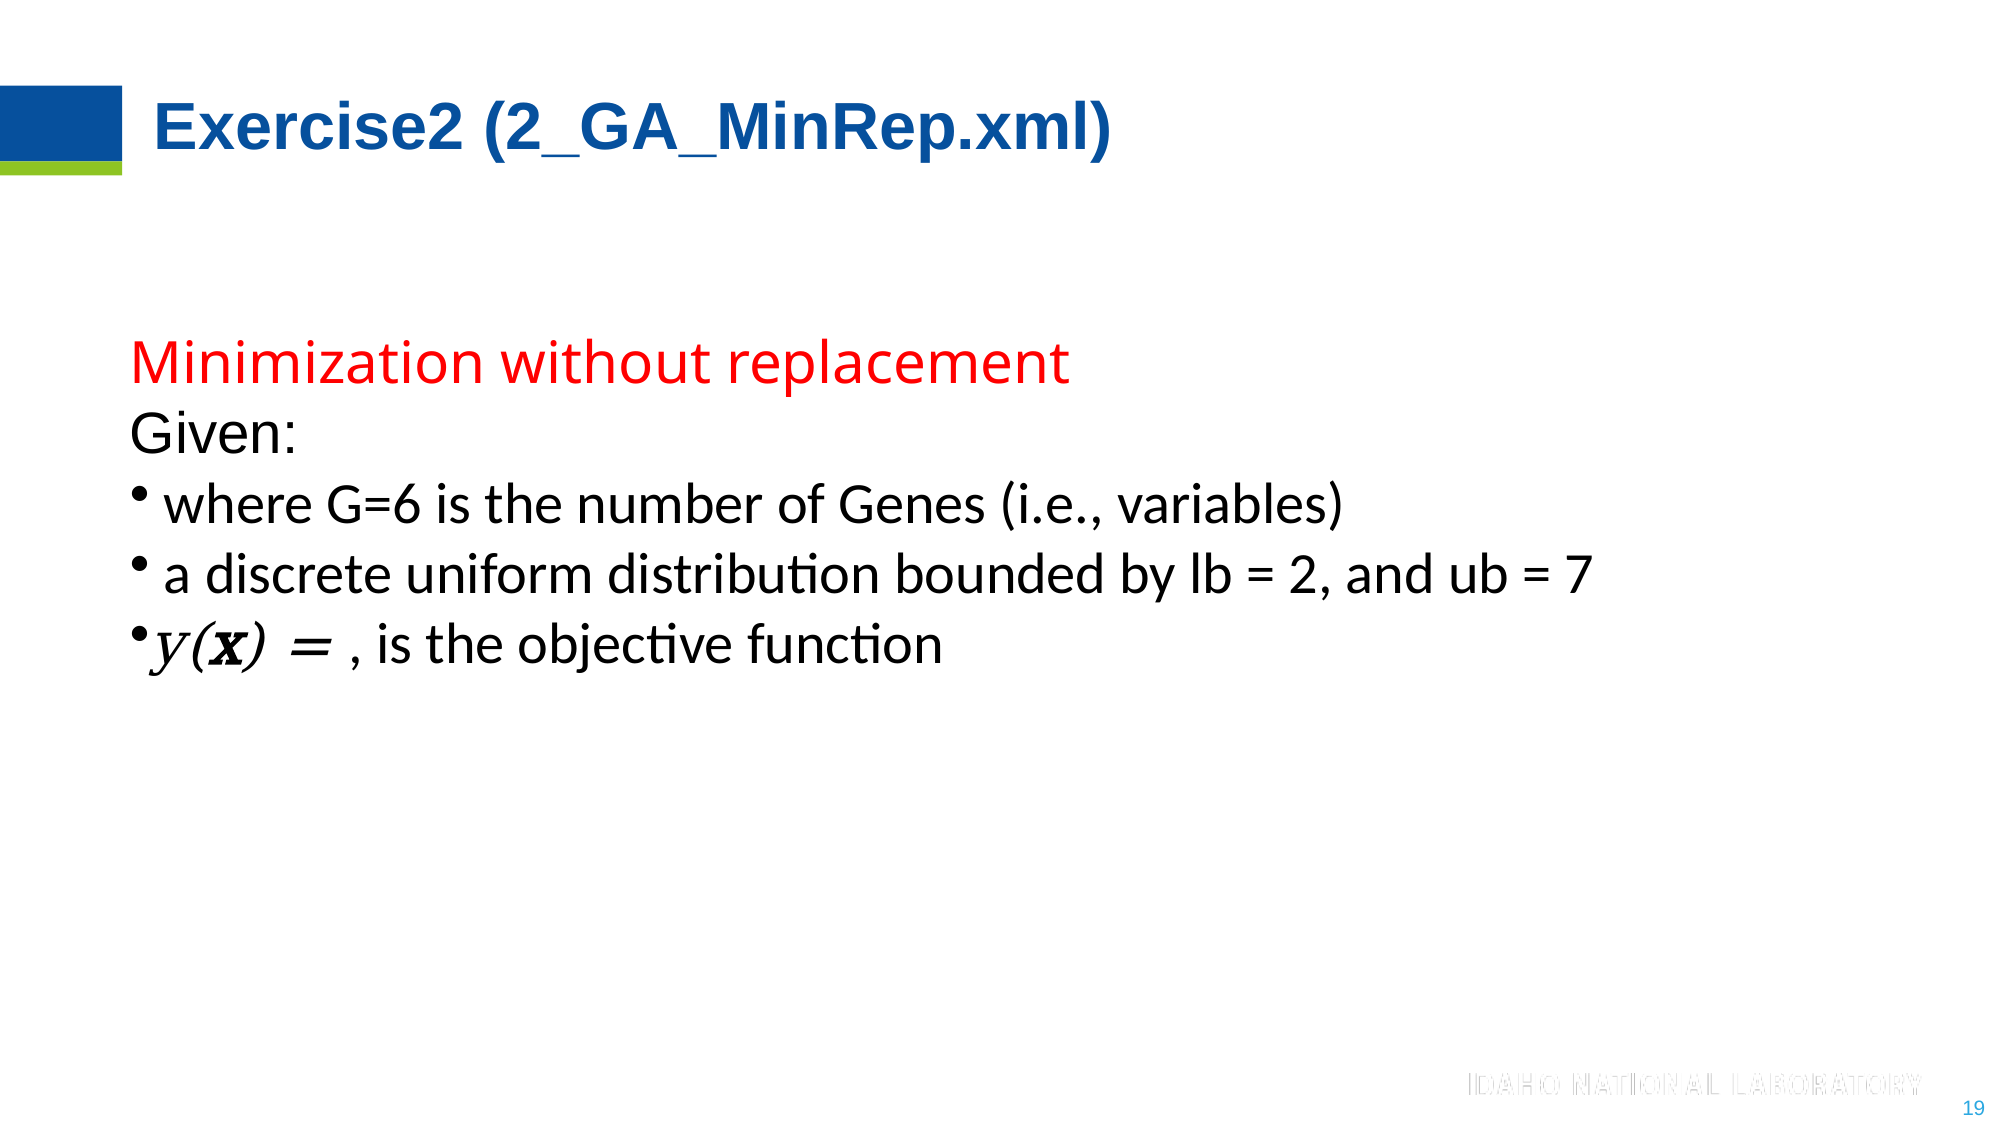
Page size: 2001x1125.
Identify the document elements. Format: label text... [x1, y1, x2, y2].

text_box 19 [1938, 1087, 2000, 1125]
title Exercise2 (2_GA_MinRep.xml) [153, 91, 1863, 174]
